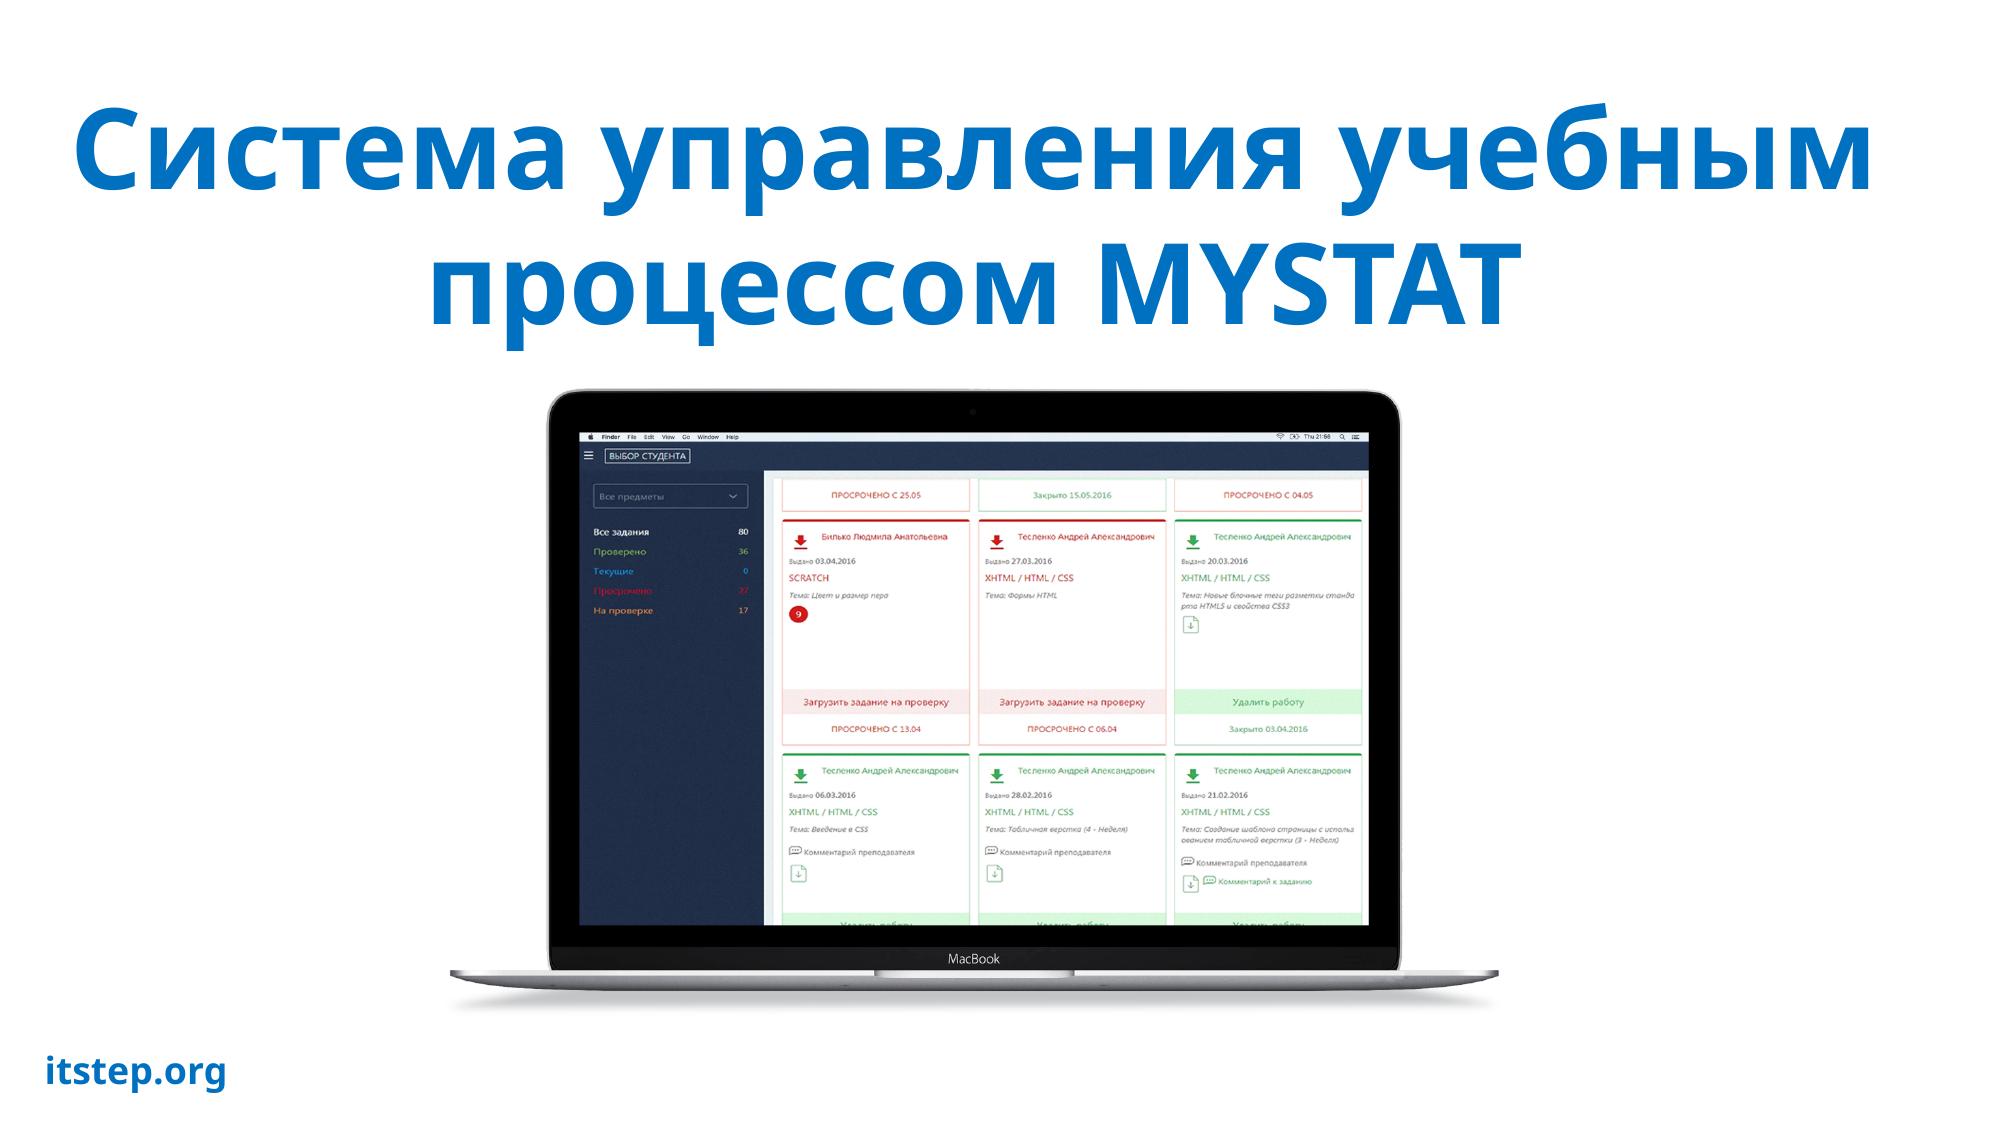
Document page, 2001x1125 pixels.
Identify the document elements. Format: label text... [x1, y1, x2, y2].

text_box Система управления учебным процессом MYSTAT [45, 69, 1904, 355]
picture [264, 388, 1684, 1125]
